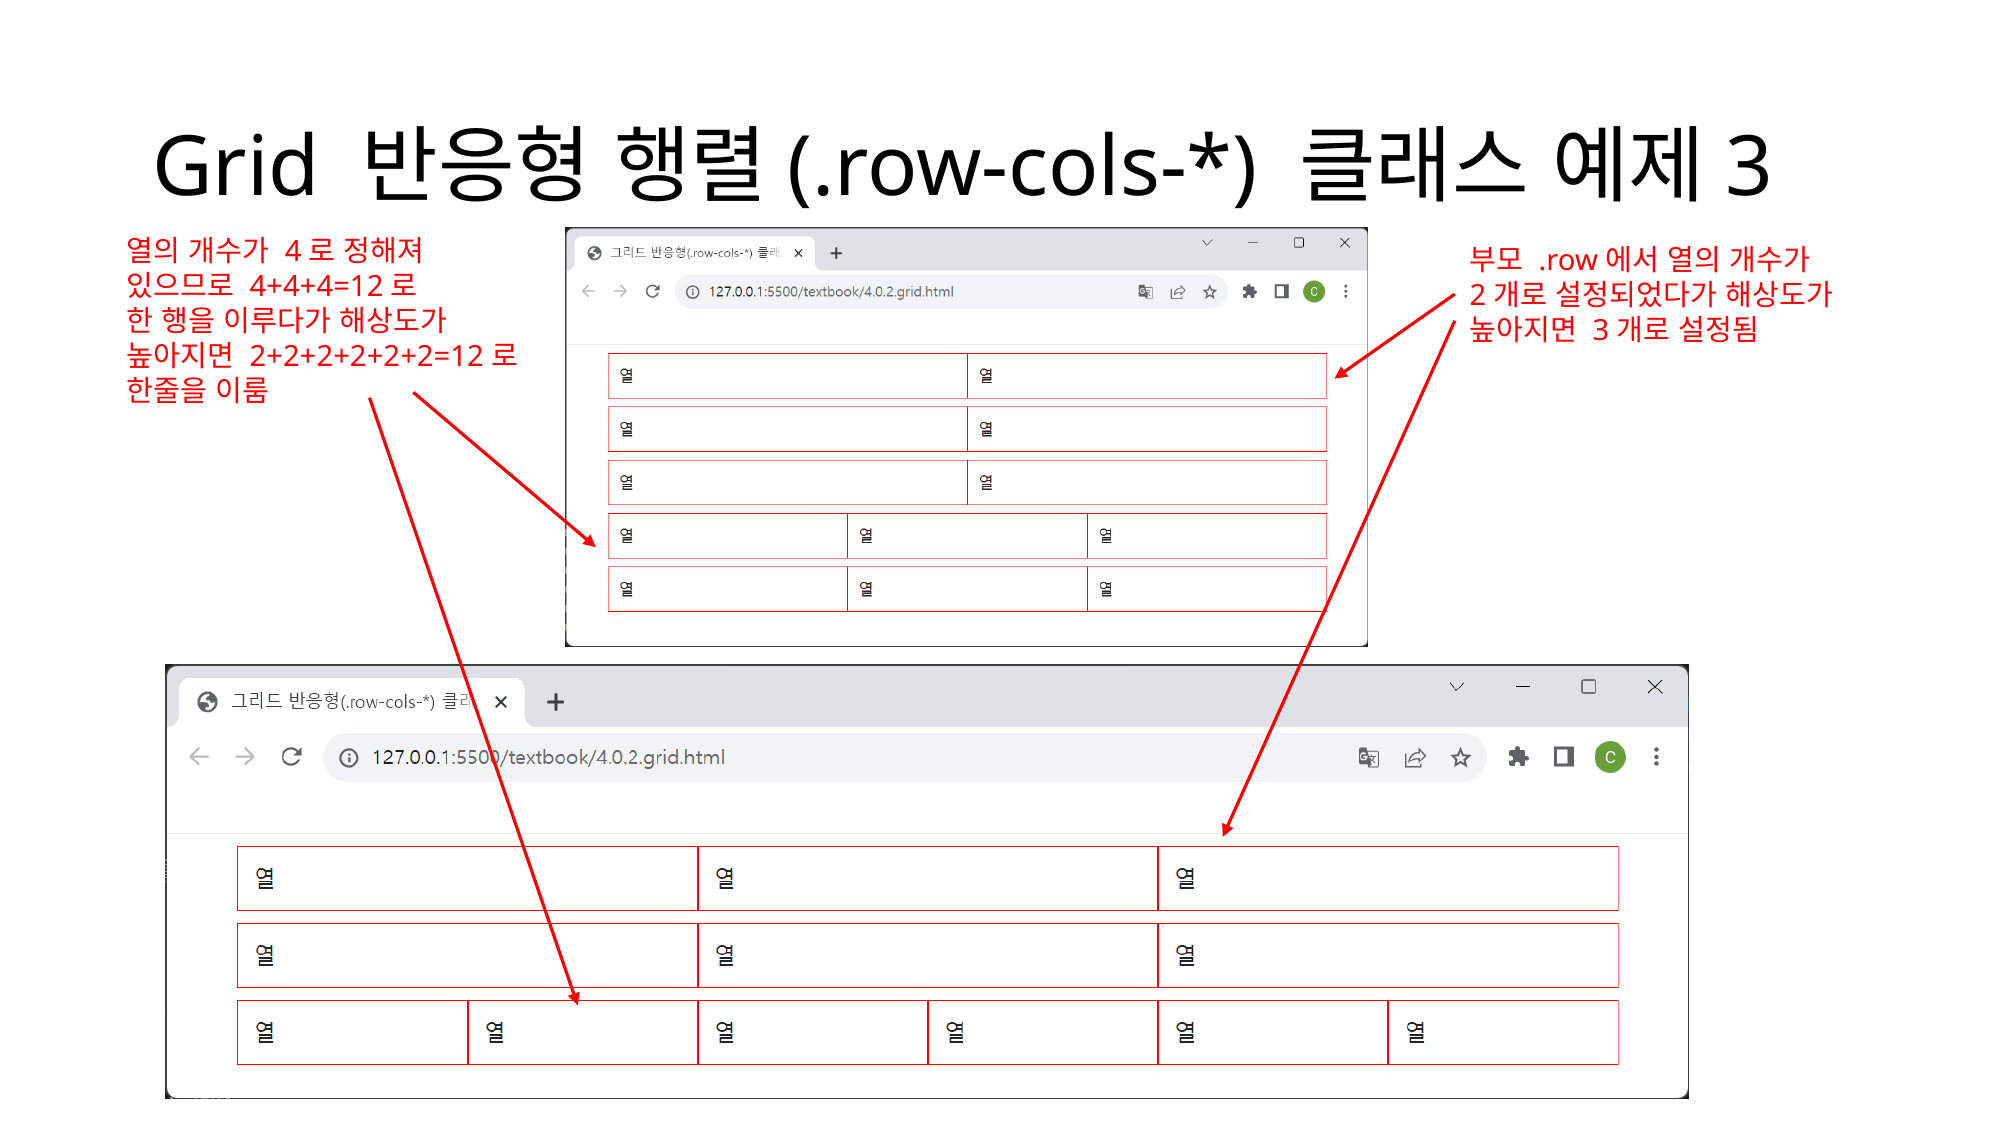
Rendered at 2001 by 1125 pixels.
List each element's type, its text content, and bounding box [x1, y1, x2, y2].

text_box 열의 개수가 4로 정해져 있으므로 4+4+4=12로 한 행을 이루다가 해상도가 높아지면 2+2+2+2+2+2=12로 한줄을 이룸 [111, 224, 552, 415]
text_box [413, 392, 596, 548]
picture [165, 664, 1689, 1099]
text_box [369, 397, 578, 1006]
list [565, 227, 1368, 647]
text_box 부모 .row에서 열의 개수가 2개로 설정되었다가 해상도가 높아지면 3개로 설정됨 [1454, 234, 1874, 354]
title Grid 반응형 행렬(.row-cols-*) 클래스 예제3 [137, 59, 1863, 278]
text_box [1222, 320, 1455, 837]
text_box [1334, 294, 1455, 320]
